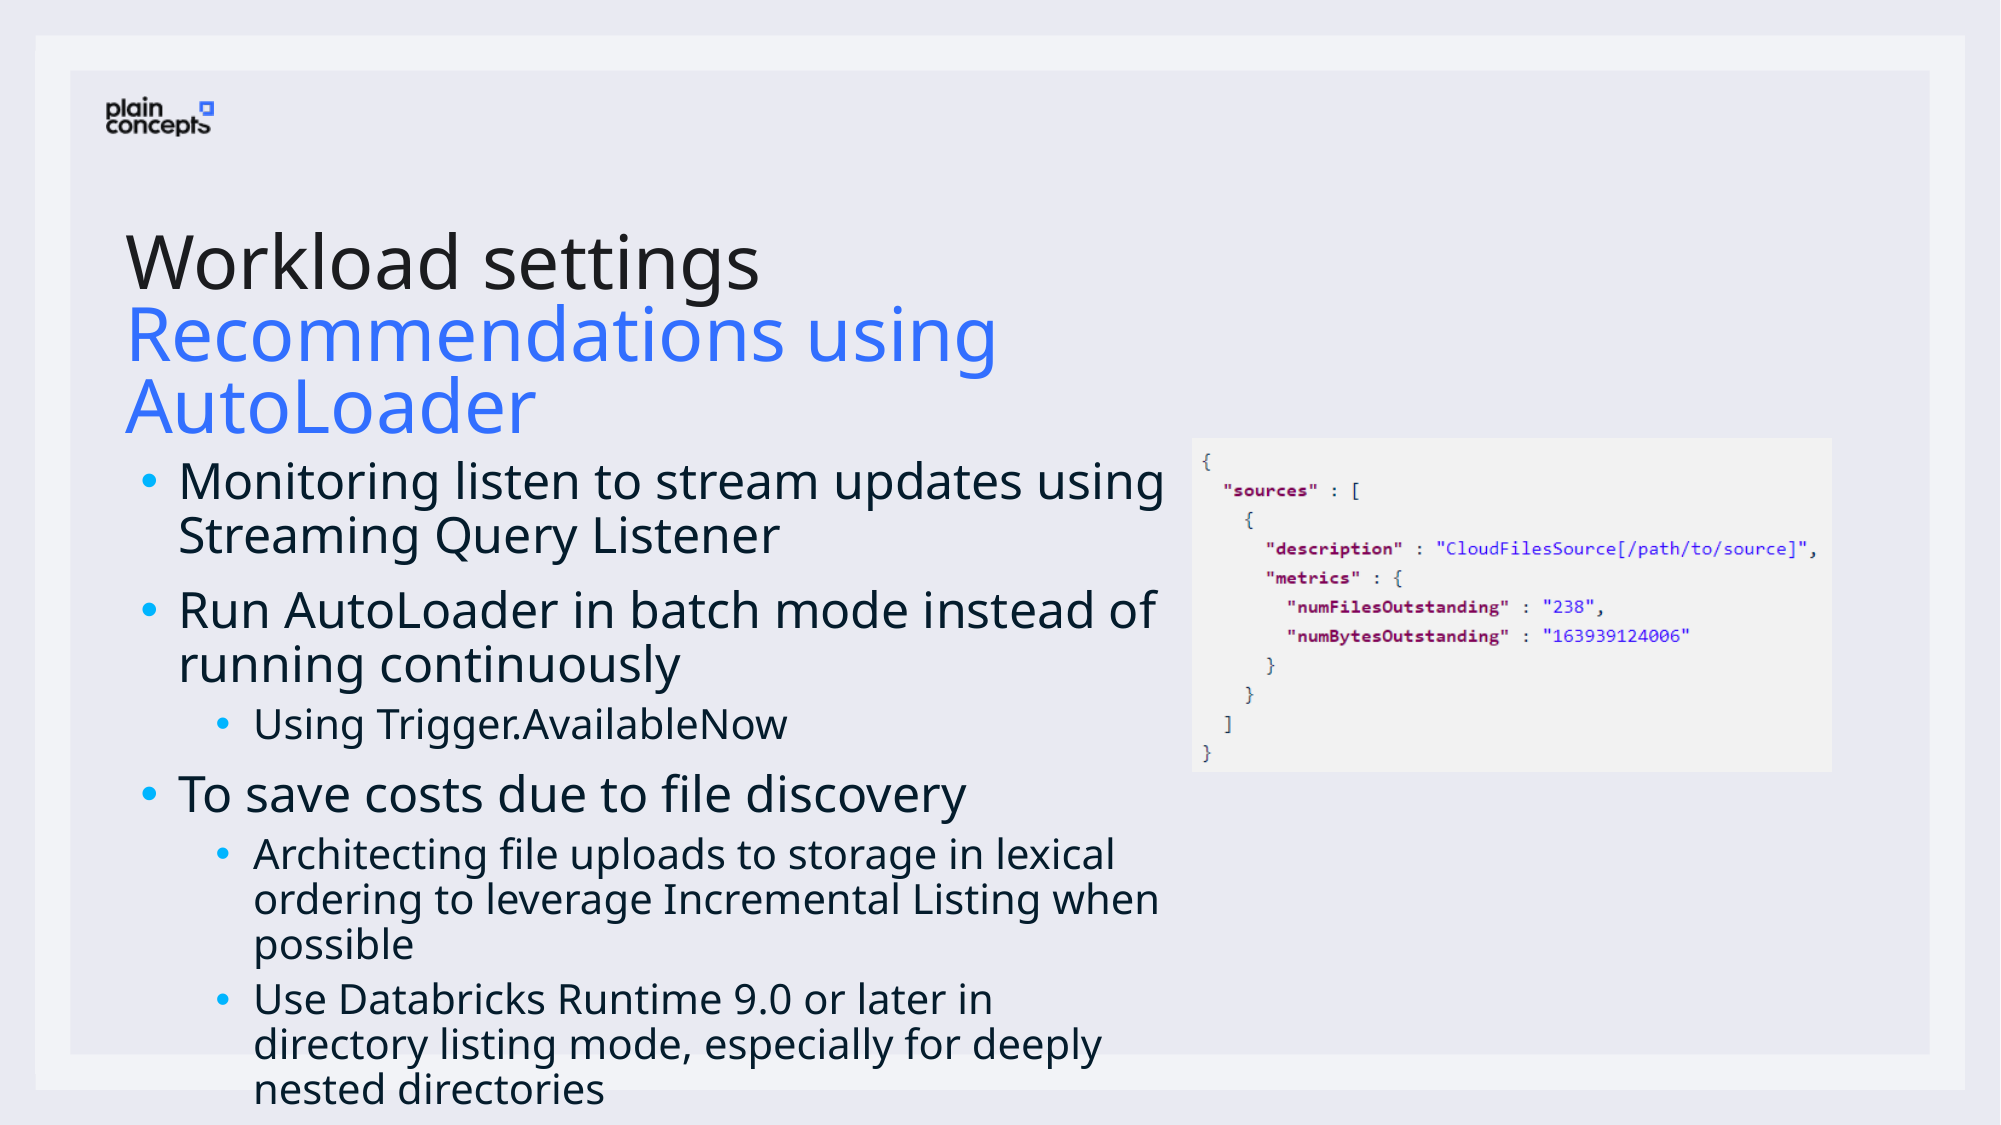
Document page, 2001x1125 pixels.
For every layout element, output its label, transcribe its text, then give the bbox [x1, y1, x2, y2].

title Workload settings Recommendations using AutoLoader [125, 231, 1286, 448]
picture [1191, 438, 1832, 772]
text_box Monitoring listen to stream updates using Streaming Query Listener Run AutoLoader in batch mode instead of running continuously Using Trigger.AvailableNow To save costs due to file discovery Architecting file uploads to storage in lexical ordering to leverage Incremental Listing when possible Use Databricks Runtime 9.0 or later in directory listing mode, especially for deeply nested directories [125, 448, 1192, 1016]
